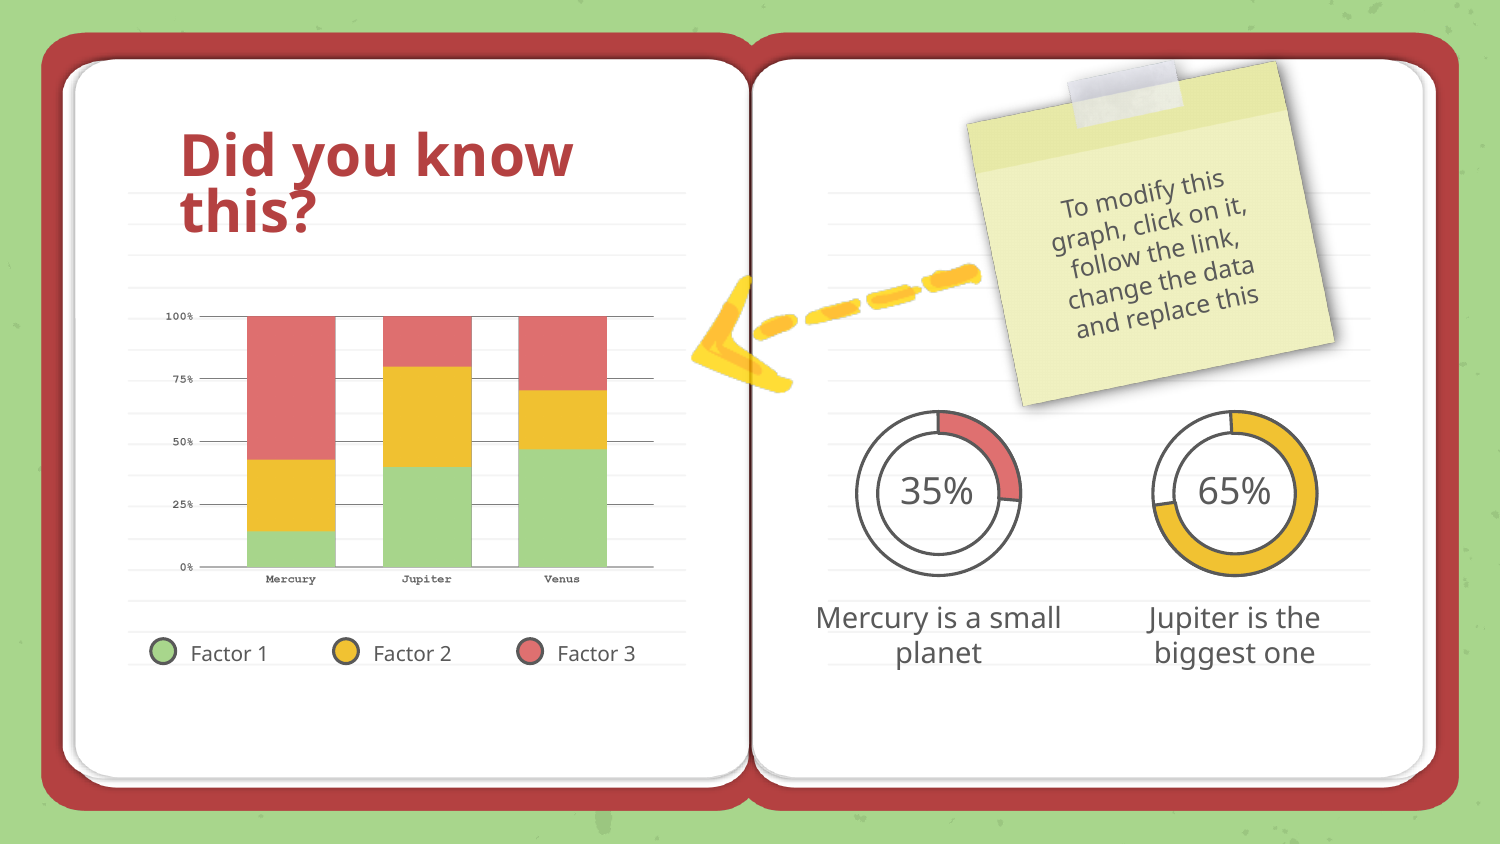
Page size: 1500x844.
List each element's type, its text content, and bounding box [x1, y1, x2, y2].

subtitle Mercury is a small planet [799, 583, 1078, 702]
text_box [1118, 377, 1351, 610]
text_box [0, 0, 1500, 844]
title Did you know this? [164, 116, 702, 250]
text_box [517, 638, 543, 664]
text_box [825, 380, 1052, 607]
text_box [150, 638, 176, 664]
subtitle Factor 1 [175, 625, 322, 677]
subtitle Jupiter is the biggest one [1096, 583, 1374, 702]
subtitle Factor 2 [358, 625, 504, 677]
text_box [333, 638, 359, 664]
picture [41, 0, 1459, 811]
subtitle Factor 3 [542, 625, 688, 677]
